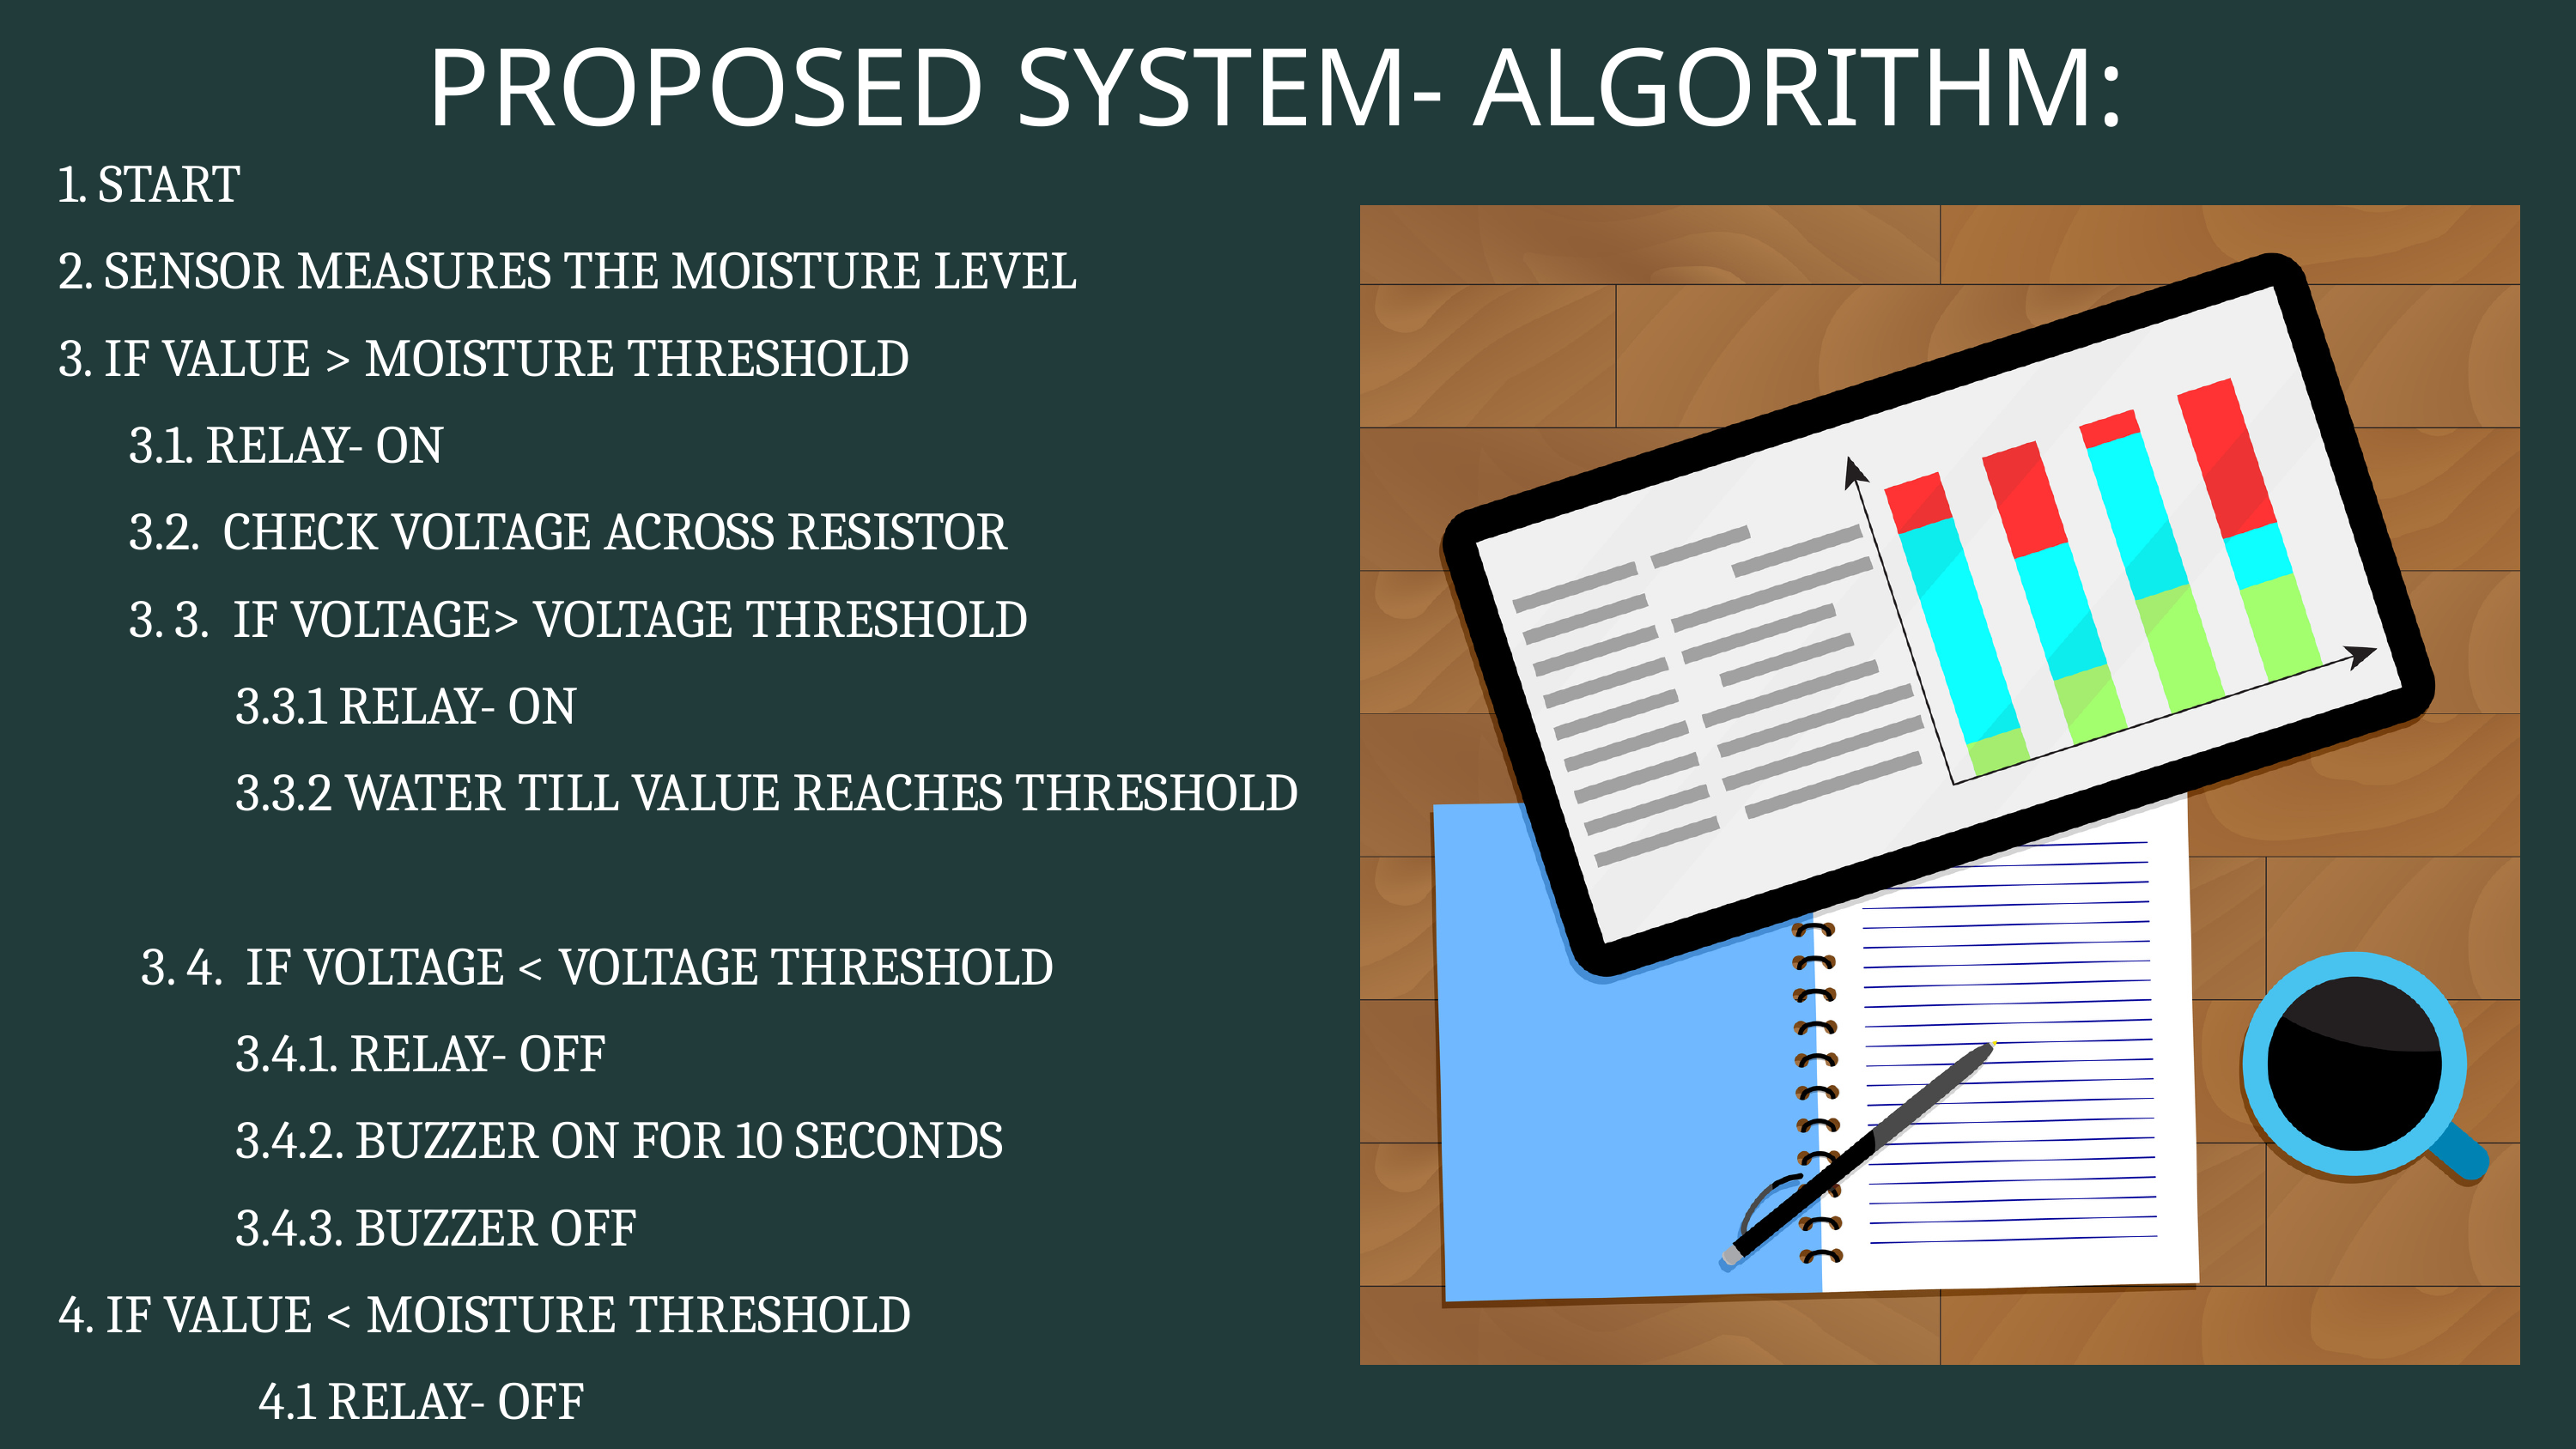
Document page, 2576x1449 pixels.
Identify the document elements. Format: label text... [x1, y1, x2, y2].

text_box 1. START 2. SENSOR MEASURES THE MOISTURE LEVEL 3. IF VALUE > MOISTURE THRESHOLD 3.1. RELAY- ON 3.2. CHECK VOLTAGE ACROSS RESISTOR 3. 3. IF VOLTAGE> VOLTAGE THRESHOLD 3.3.1 RELAY- ON 3.3.2 WATER TILL VALUE REACHES THRESHOLD 3. 4. IF VOLTAGE < VOLTAGE THRESHOLD 3.4.1. RELAY- OFF 3.4.2. BUZZER ON FOR 10 SECONDS 3.4.3. BUZZER OFF 4. IF VALUE < MOISTURE THRESHOLD 4.1 RELAY- OFF 5. STOP [58, 148, 1404, 1449]
picture [1360, 205, 2520, 1366]
text_box PROPOSED SYSTEM- ALGORITHM: [33, 8, 2520, 148]
